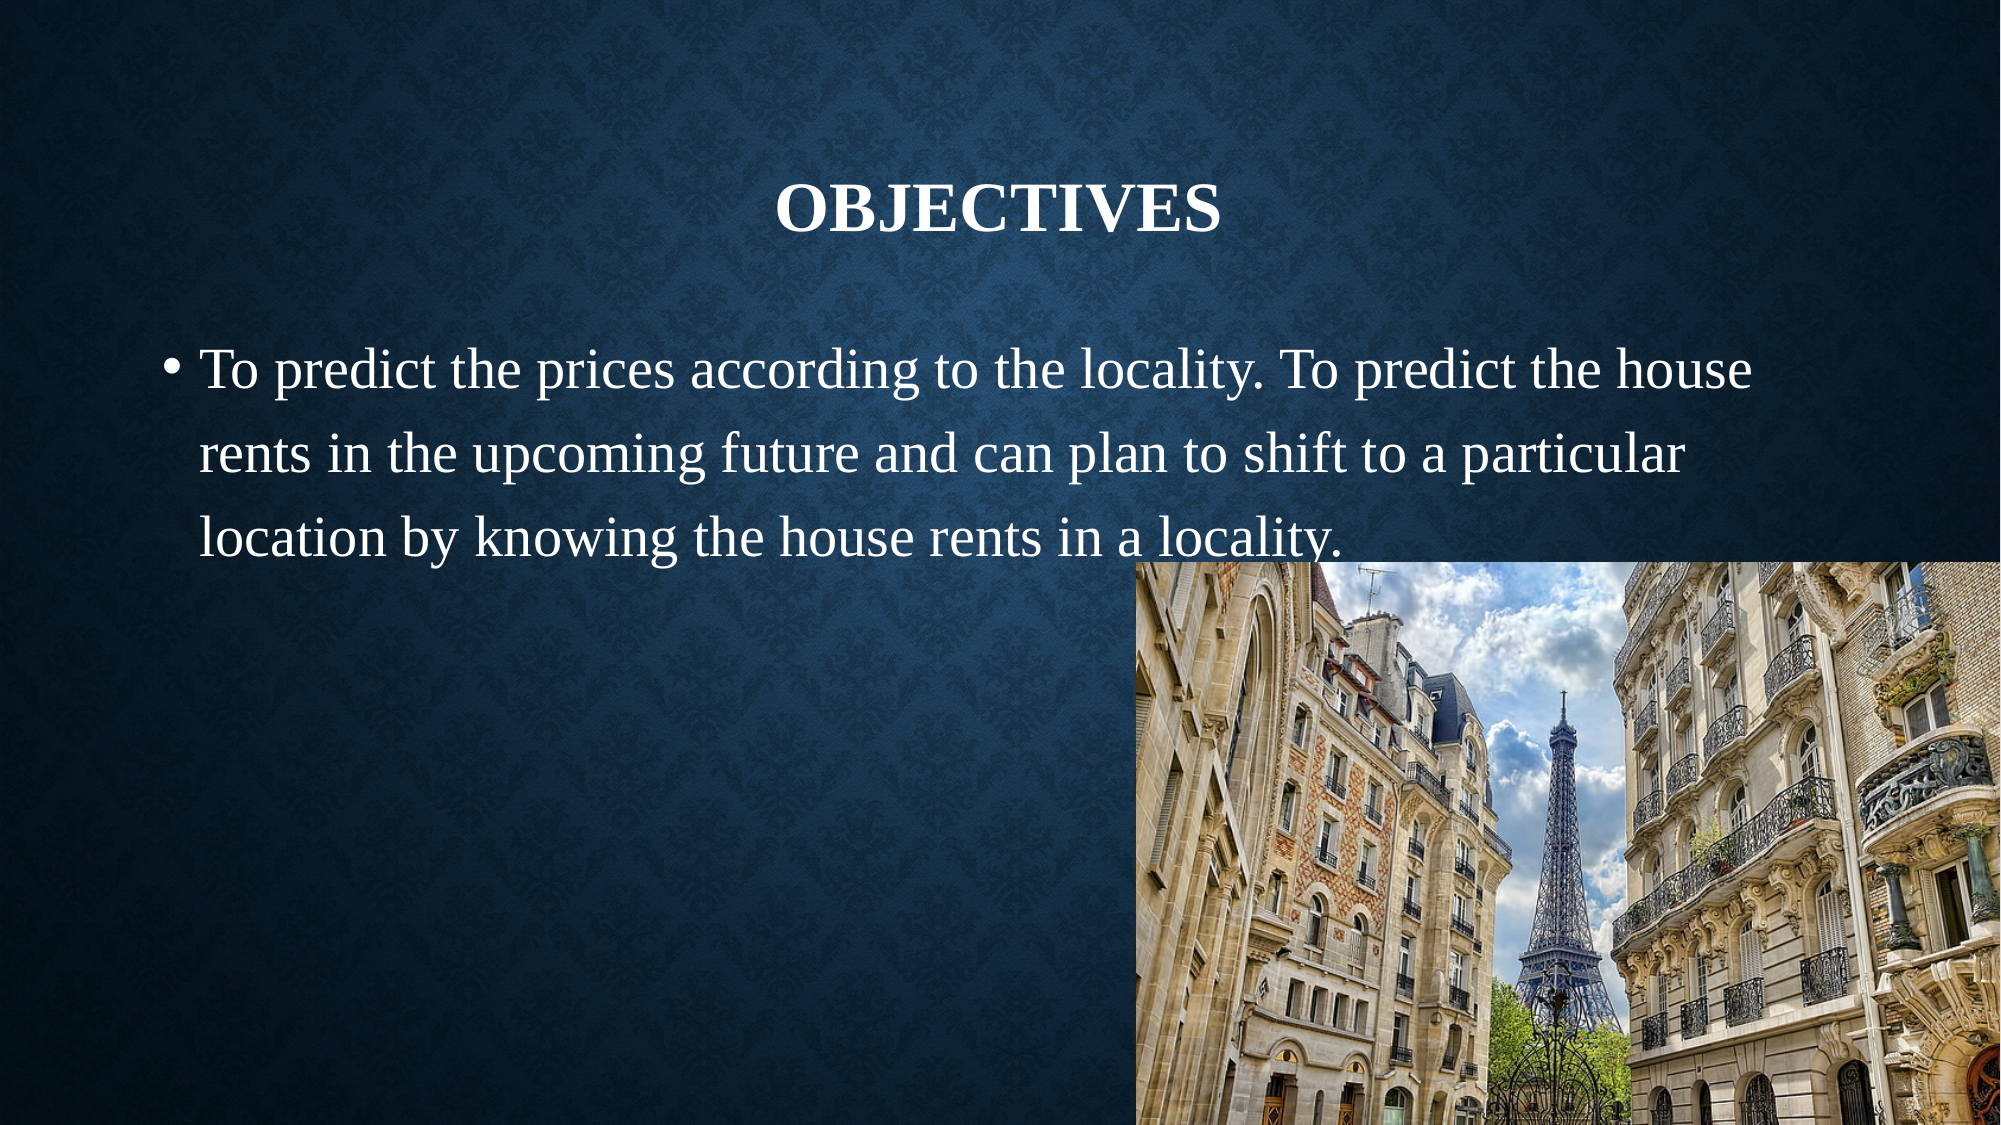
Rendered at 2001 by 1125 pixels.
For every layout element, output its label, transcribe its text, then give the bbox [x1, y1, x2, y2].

title Objectives [149, 99, 1849, 318]
picture [1135, 561, 2000, 1125]
list To predict the prices according to the locality. To predict the house rents in the upcoming future and can plan to shift to a particular location by knowing the house rents in a locality. [146, 308, 1846, 916]
